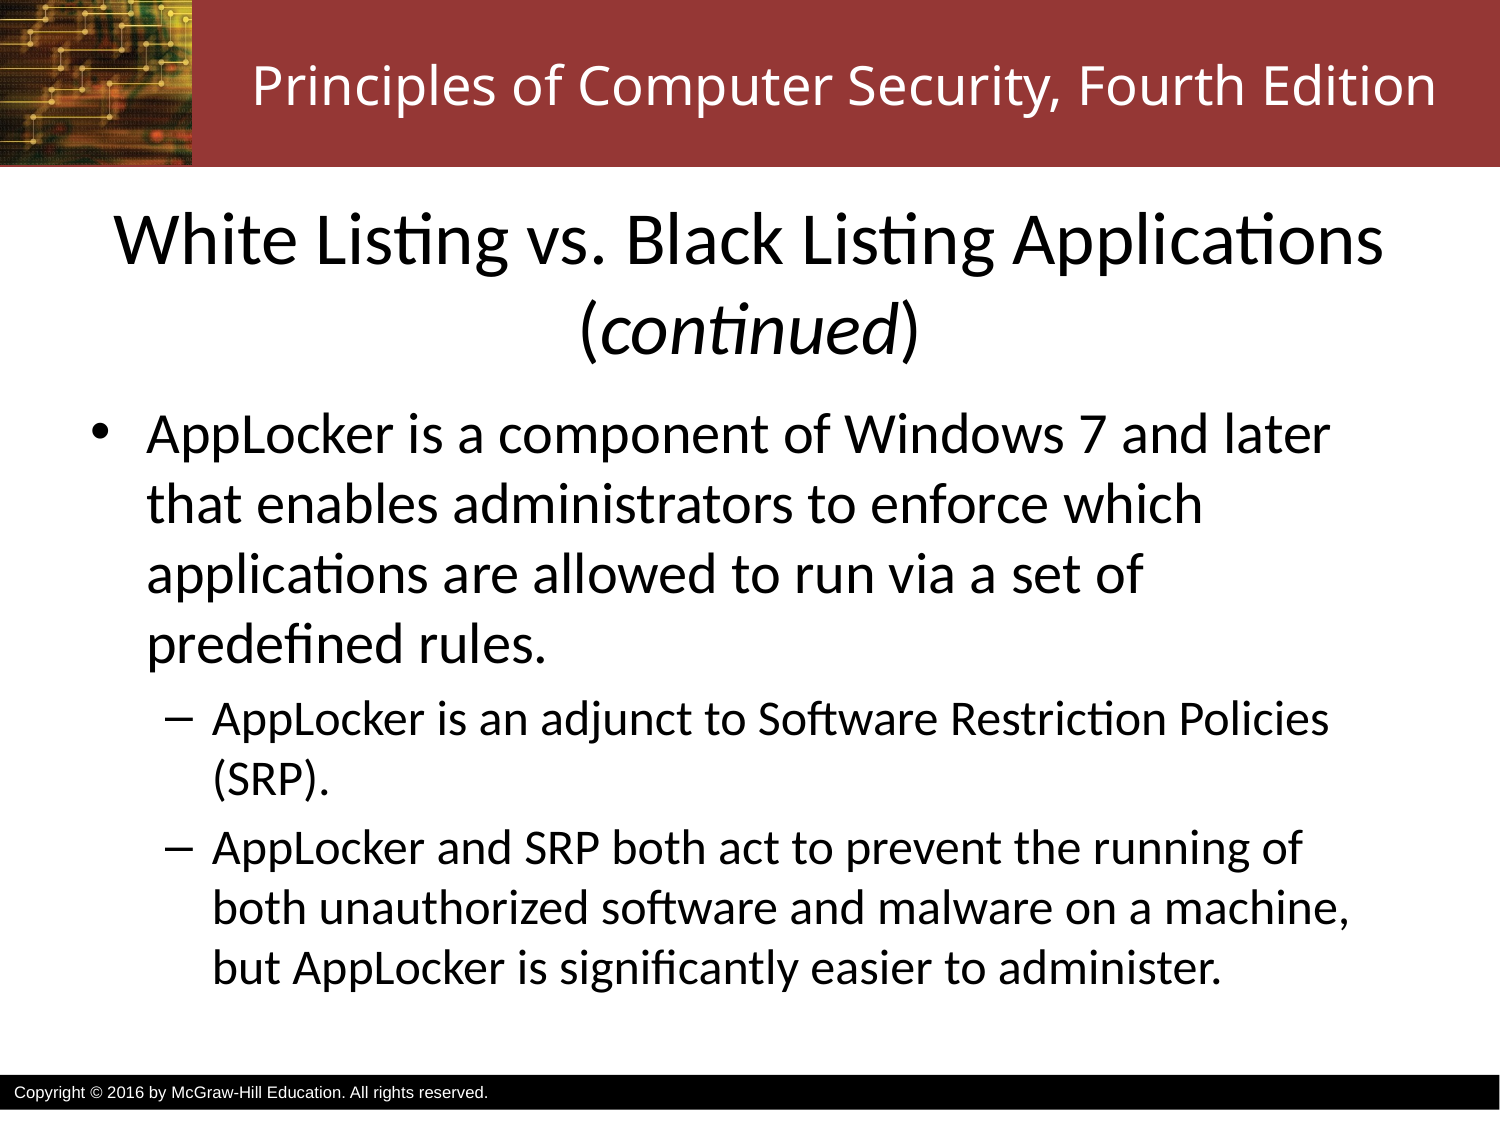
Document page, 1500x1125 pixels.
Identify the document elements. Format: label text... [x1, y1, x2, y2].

title White Listing vs. Black Listing Applications (continued) [75, 181, 1425, 375]
picture [0, 0, 192, 165]
list AppLocker is a component of Windows 7 and later that enables administrators to enforce which applications are allowed to run via a set of predefined rules. AppLocker is an adjunct to Software Restriction Policies (SRP). AppLocker and SRP both act to prevent the running of both unauthorized software and malware on a machine, but AppLocker is significantly easier to administer. [75, 387, 1425, 1005]
